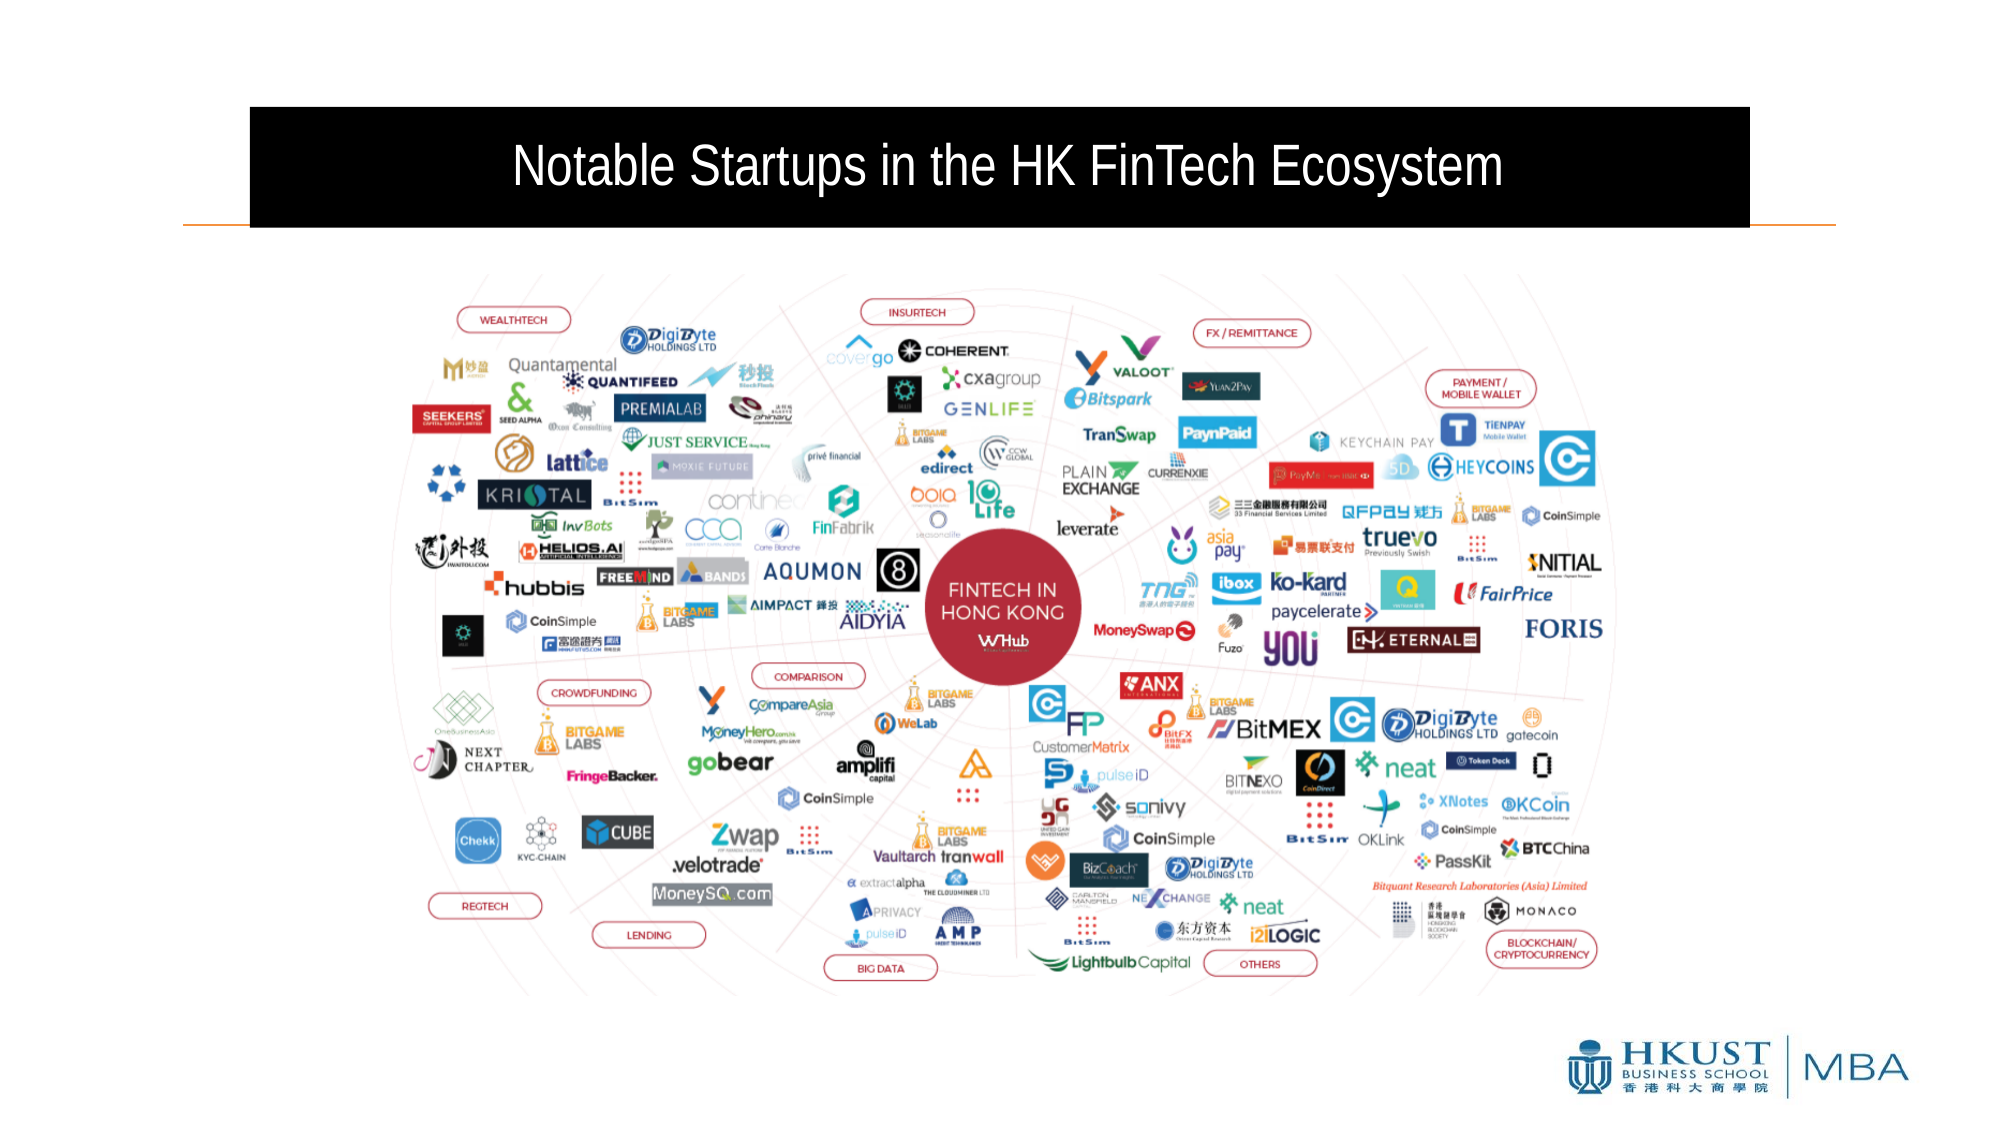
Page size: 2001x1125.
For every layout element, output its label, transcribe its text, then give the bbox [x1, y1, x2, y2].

title Notable Startups in the HK FinTech Ecosystem [318, 105, 1698, 228]
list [378, 274, 1622, 996]
picture [1466, 1016, 1953, 1118]
text_box [248, 105, 1752, 230]
